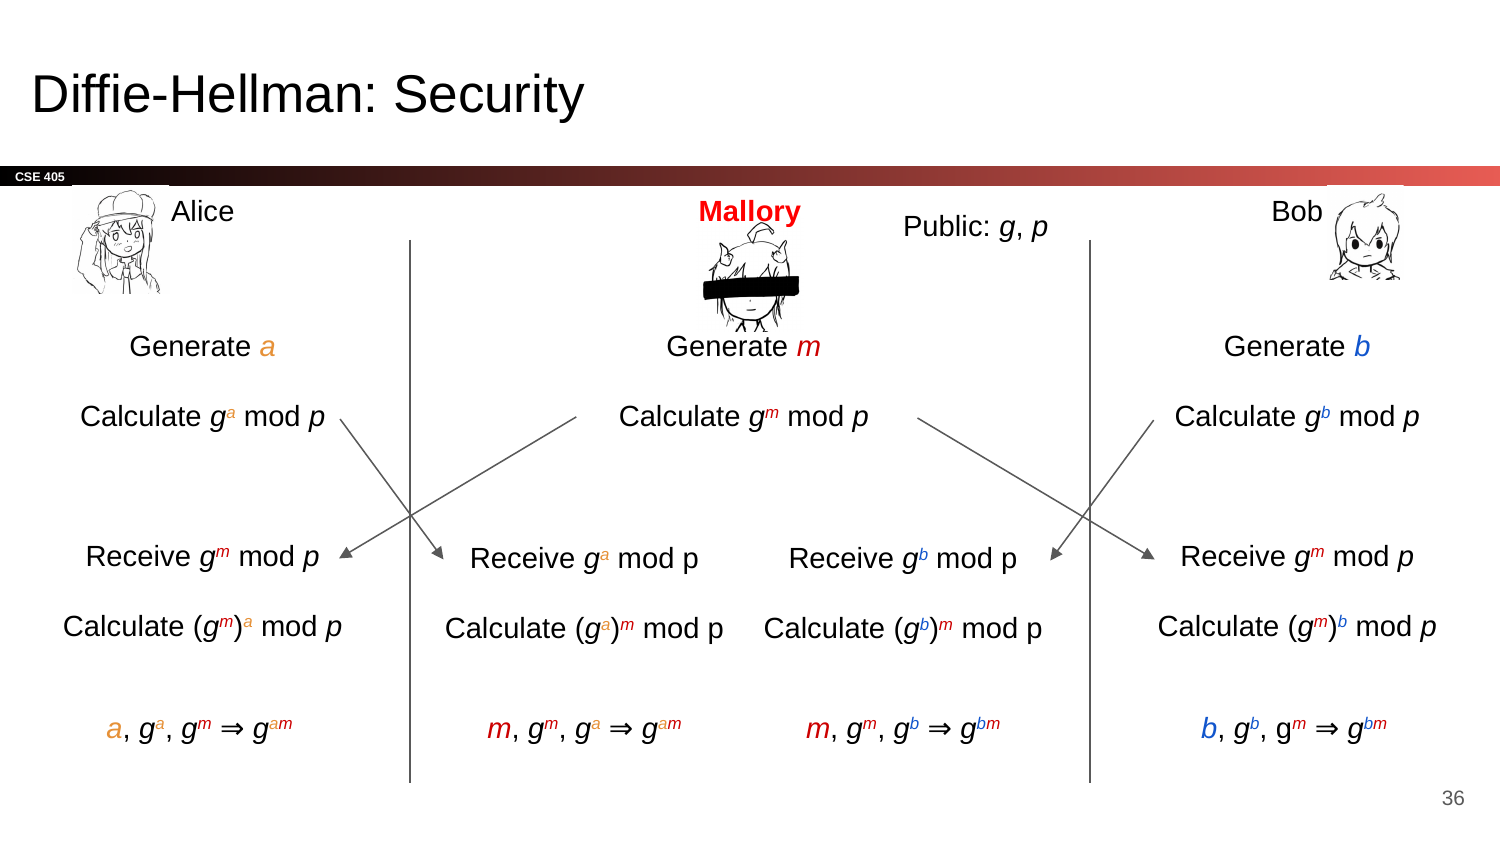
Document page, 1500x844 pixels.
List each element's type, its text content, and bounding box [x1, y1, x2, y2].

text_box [917, 417, 1155, 560]
title Diffie-Hellman: Security [16, 44, 1415, 139]
text_box Public: g, p [879, 192, 1072, 258]
text_box Mallory [683, 177, 817, 243]
slide_number ‹#› [1389, 764, 1480, 830]
text_box m, gm, ga ⇒ gam [457, 694, 712, 760]
text_box b, gb, gm ⇒ gbm [1167, 694, 1422, 760]
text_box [338, 416, 577, 559]
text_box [1050, 419, 1154, 561]
picture [696, 216, 804, 332]
text_box Receive ga mod p Calculate (ga)m mod p [425, 524, 743, 660]
text_box Generate b Calculate gb mod p Receive gm mod p Calculate (gm)b mod p [1137, 312, 1457, 658]
picture [71, 184, 170, 294]
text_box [339, 418, 444, 560]
text_box Alice [136, 177, 270, 243]
text_box Generate m Calculate gm mod p [584, 312, 904, 448]
text_box m, gm, gb ⇒ gbm [776, 694, 1031, 760]
text_box Bob [1230, 177, 1364, 243]
picture [1326, 184, 1404, 280]
text_box a, ga, gm ⇒ gam [72, 694, 327, 760]
text_box Receive gb mod p Calculate (gb)m mod p [743, 524, 1063, 660]
text_box Generate a Calculate ga mod p Receive gm mod p Calculate (gm)a mod p [43, 312, 362, 658]
